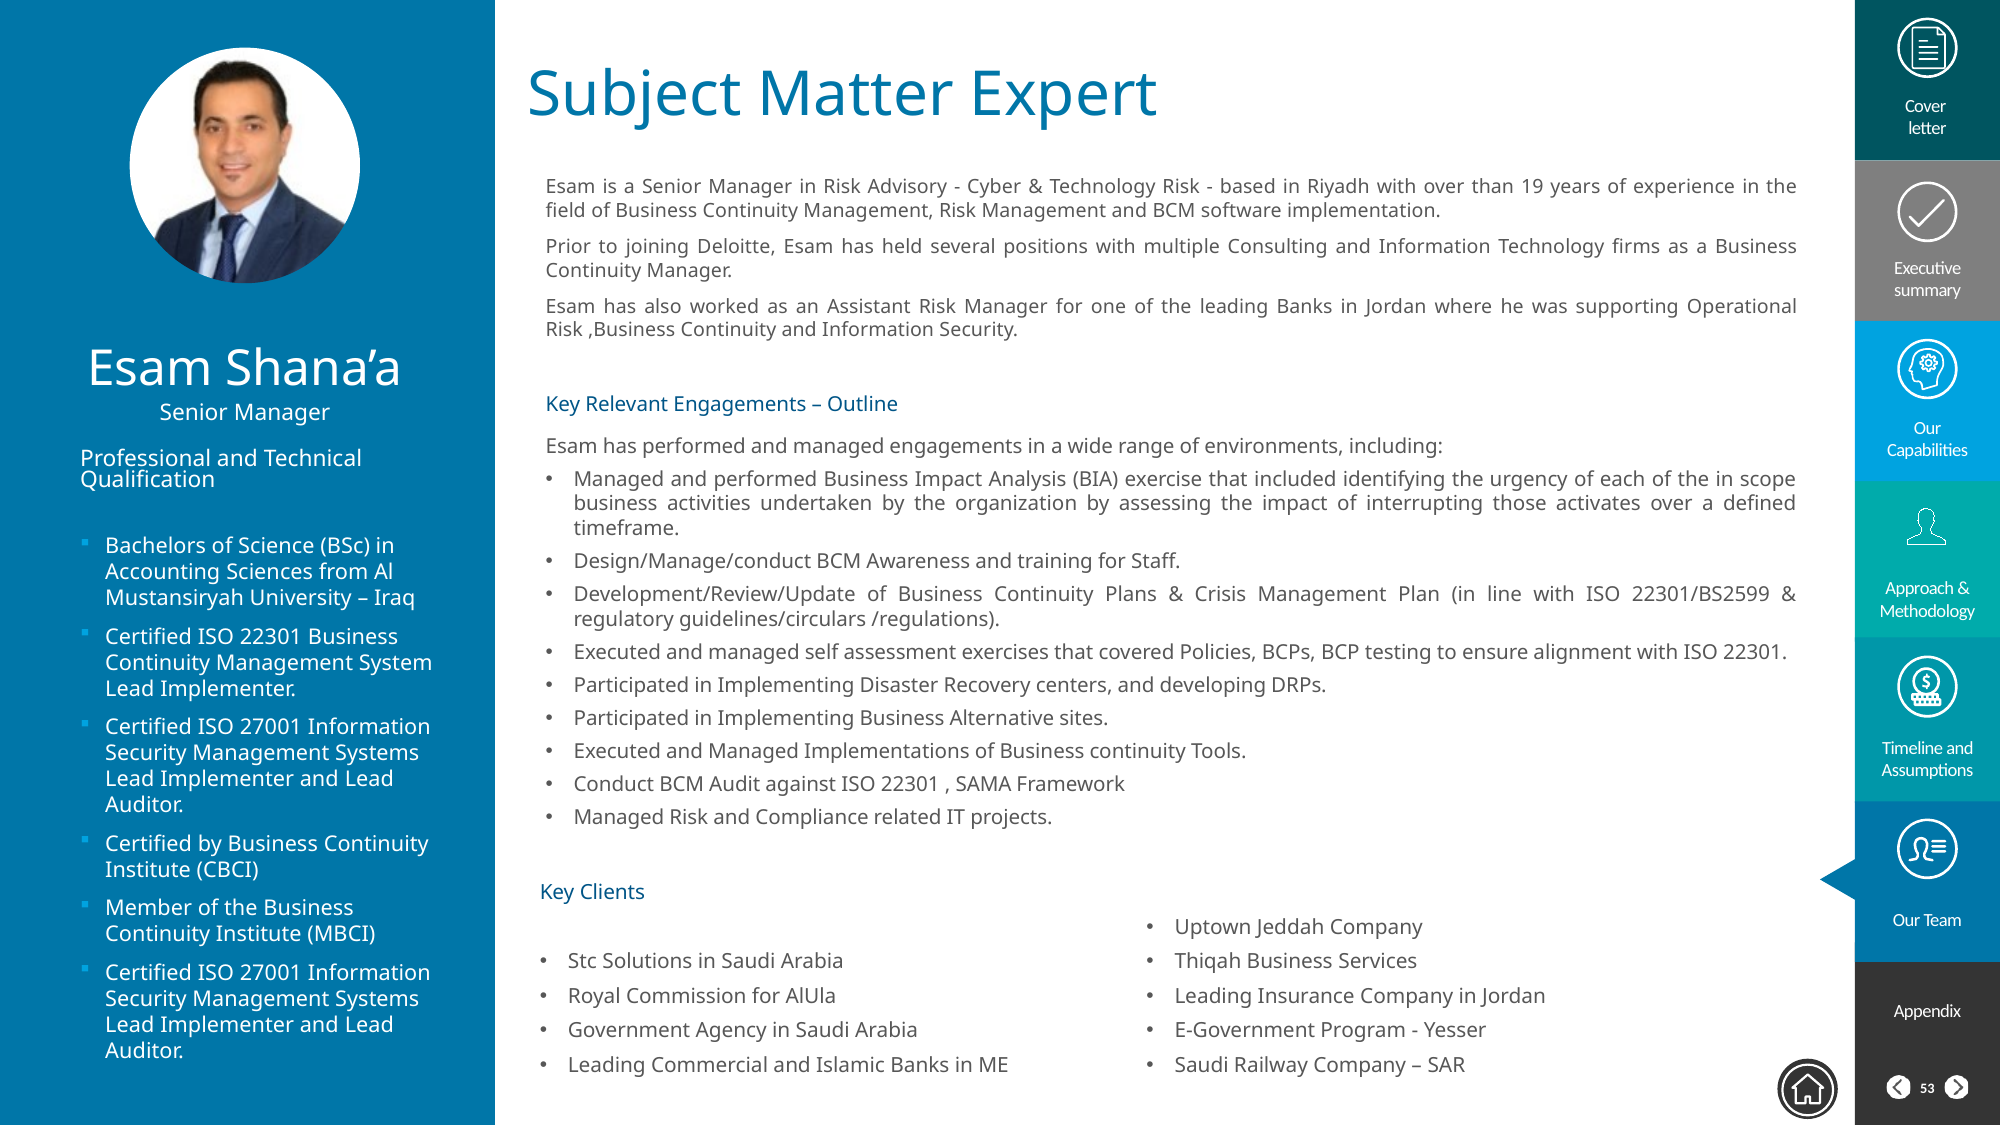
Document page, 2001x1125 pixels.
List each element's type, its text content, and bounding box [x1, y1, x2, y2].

text_box Esam is a Senior Manager in Risk Advisory - Cyber & Technology Risk - based in Riyadh with over than 19 years of experience in the field of Business Continuity Management, Risk Management and BCM software implementation. Prior to joining Deloitte, Esam has held several positions with multiple Consulting and Information Technology firms as a Business Continuity Manager. Esam has also worked as an Assistant Risk Manager for one of the leading Banks in Jordan where he was supporting Operational Risk ,Business Continuity and Information Security. [527, 165, 1798, 315]
text_box [1817, 855, 1860, 903]
text_box Subject Matter Expert [527, 53, 1724, 131]
table_header Key Clients Stc Solutions in Saudi Arabia Royal Commission for AlUla Government Agency in Saudi Arabia Leading Commercial and Islamic Banks in ME [528, 873, 1135, 1125]
picture [1944, 1075, 1969, 1099]
text_box Key Relevant Engagements – Outline Esam has performed and managed engagements in a wide range of environments, including: Managed and performed Business Impact Analysis (BIA) exercise that included identifying the urgency of each of the in scope business activities undertaken by the organization by assessing the impact of interrupting those activates over a defined timeframe. Design/Manage/conduct BCM Awareness and training for Staff. Development/Review/Update of Business Continuity Plans & Crisis Management Plan (in line with ISO 22301/BS2599 & regulatory guidelines/circulars /regulations). Executed and managed self assessment exercises that covered Policies, BCPs, BCP testing to ensure alignment with ISO 22301. Participated in Implementing Disaster Recovery centers, and developing DRPs. Participated in Implementing Business Alternative sites. Executed and Managed Implementations of Business continuity Tools. Conduct BCM Audit against ISO 22301 , SAMA Framework Managed Risk and Compliance related IT projects. [527, 382, 1798, 864]
text_box Esam Shana’a Senior Manager [10, 329, 479, 426]
table_header Uptown Jeddah Company Thiqah Business Services Leading Insurance Company in Jordan E-Government Program - Yesser Saudi Railway Company – SAR [1135, 873, 1906, 1125]
picture [130, 48, 359, 282]
text_box Professional and Technical Qualification Bachelors of Science (BSc) in Accounting Sciences from Al Mustansiryah University – Iraq Certified ISO 22301 Business Continuity Management System Lead Implementer. Certified ISO 27001 Information Security Management Systems Lead Implementer and Lead Auditor. Certified by Business Continuity Institute (CBCI) Member of the Business Continuity Institute (MBCI) Certified ISO 27001 Information Security Management Systems Lead Implementer and Lead Auditor. [65, 442, 454, 1109]
picture [1906, 1075, 1911, 1099]
text_box [0, 0, 494, 1125]
